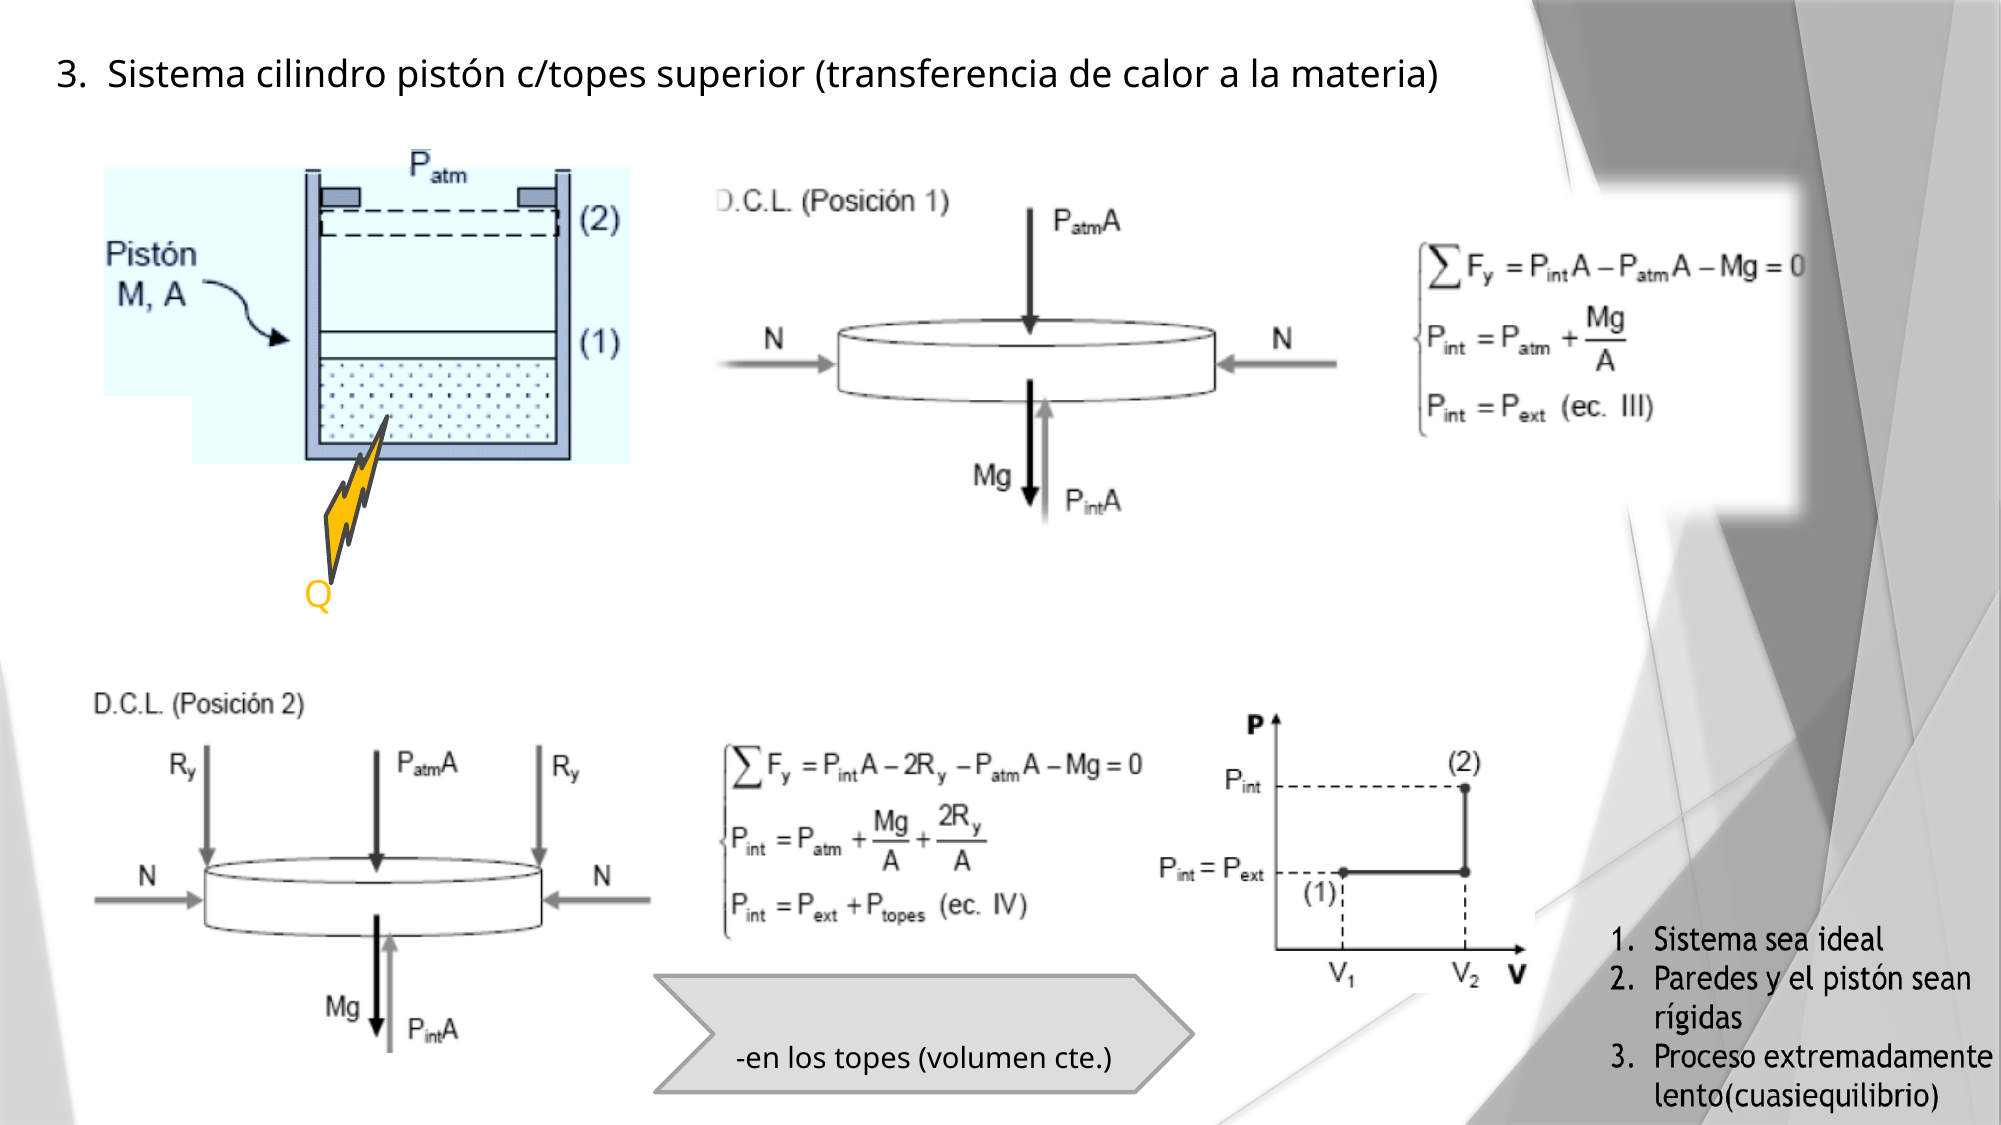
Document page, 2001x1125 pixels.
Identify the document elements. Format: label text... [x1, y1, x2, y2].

text_box 3. Sistema cilindro pistón c/topes superior (transferencia de calor a la materia) [41, 42, 1520, 103]
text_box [74, 131, 2000, 1125]
